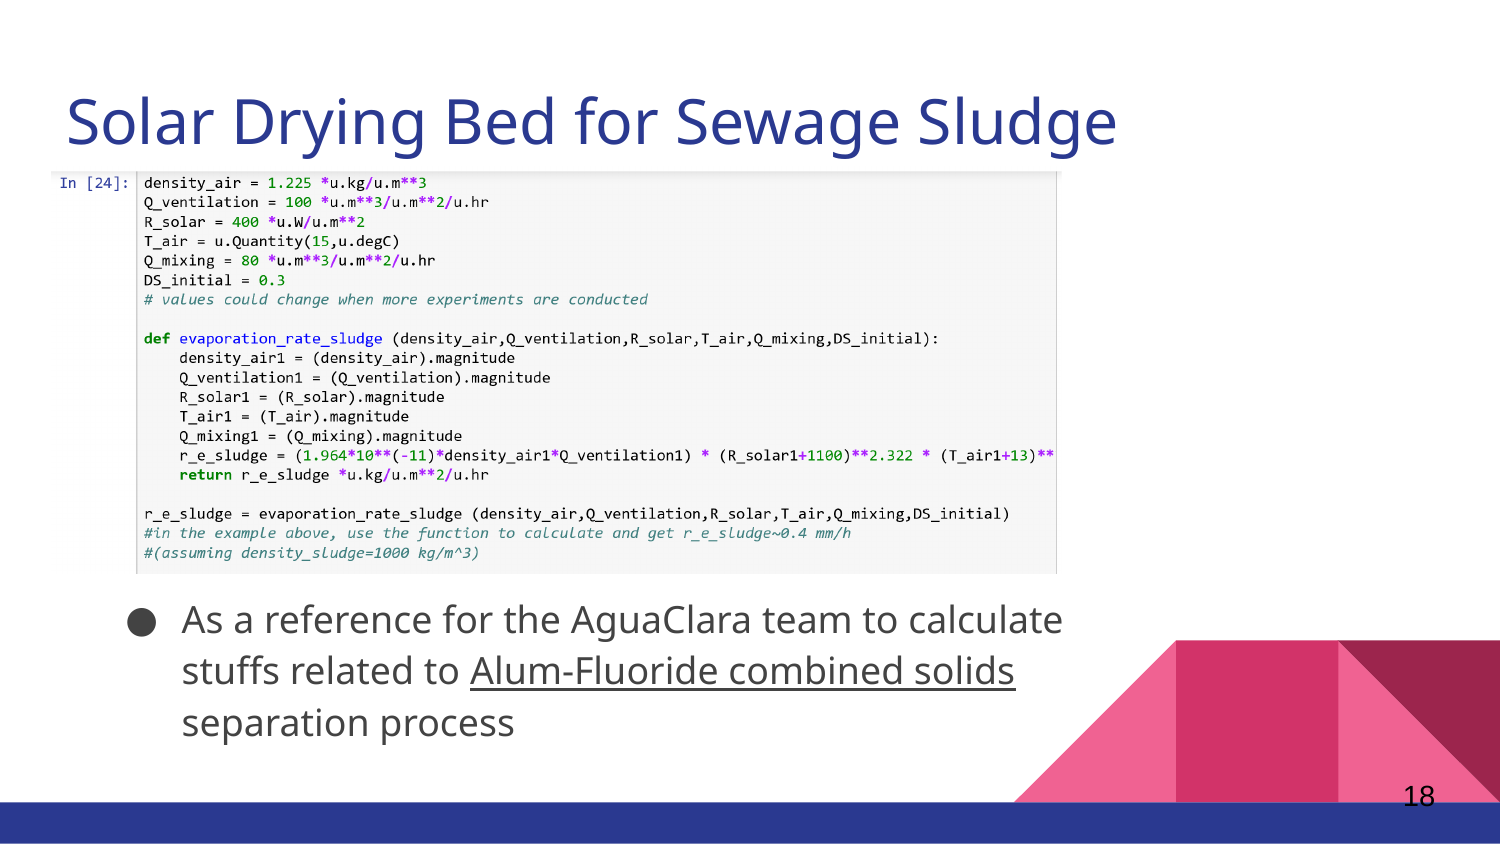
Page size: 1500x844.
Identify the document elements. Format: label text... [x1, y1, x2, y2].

list As a reference for the AguaClara team to calculate stuffs related to Alum-Fluoride combined solids separation process [91, 573, 1137, 768]
picture [50, 166, 1062, 575]
slide_number ‹#› [1387, 762, 1478, 828]
title Solar Drying Bed for Sewage Sludge [51, 67, 1449, 167]
